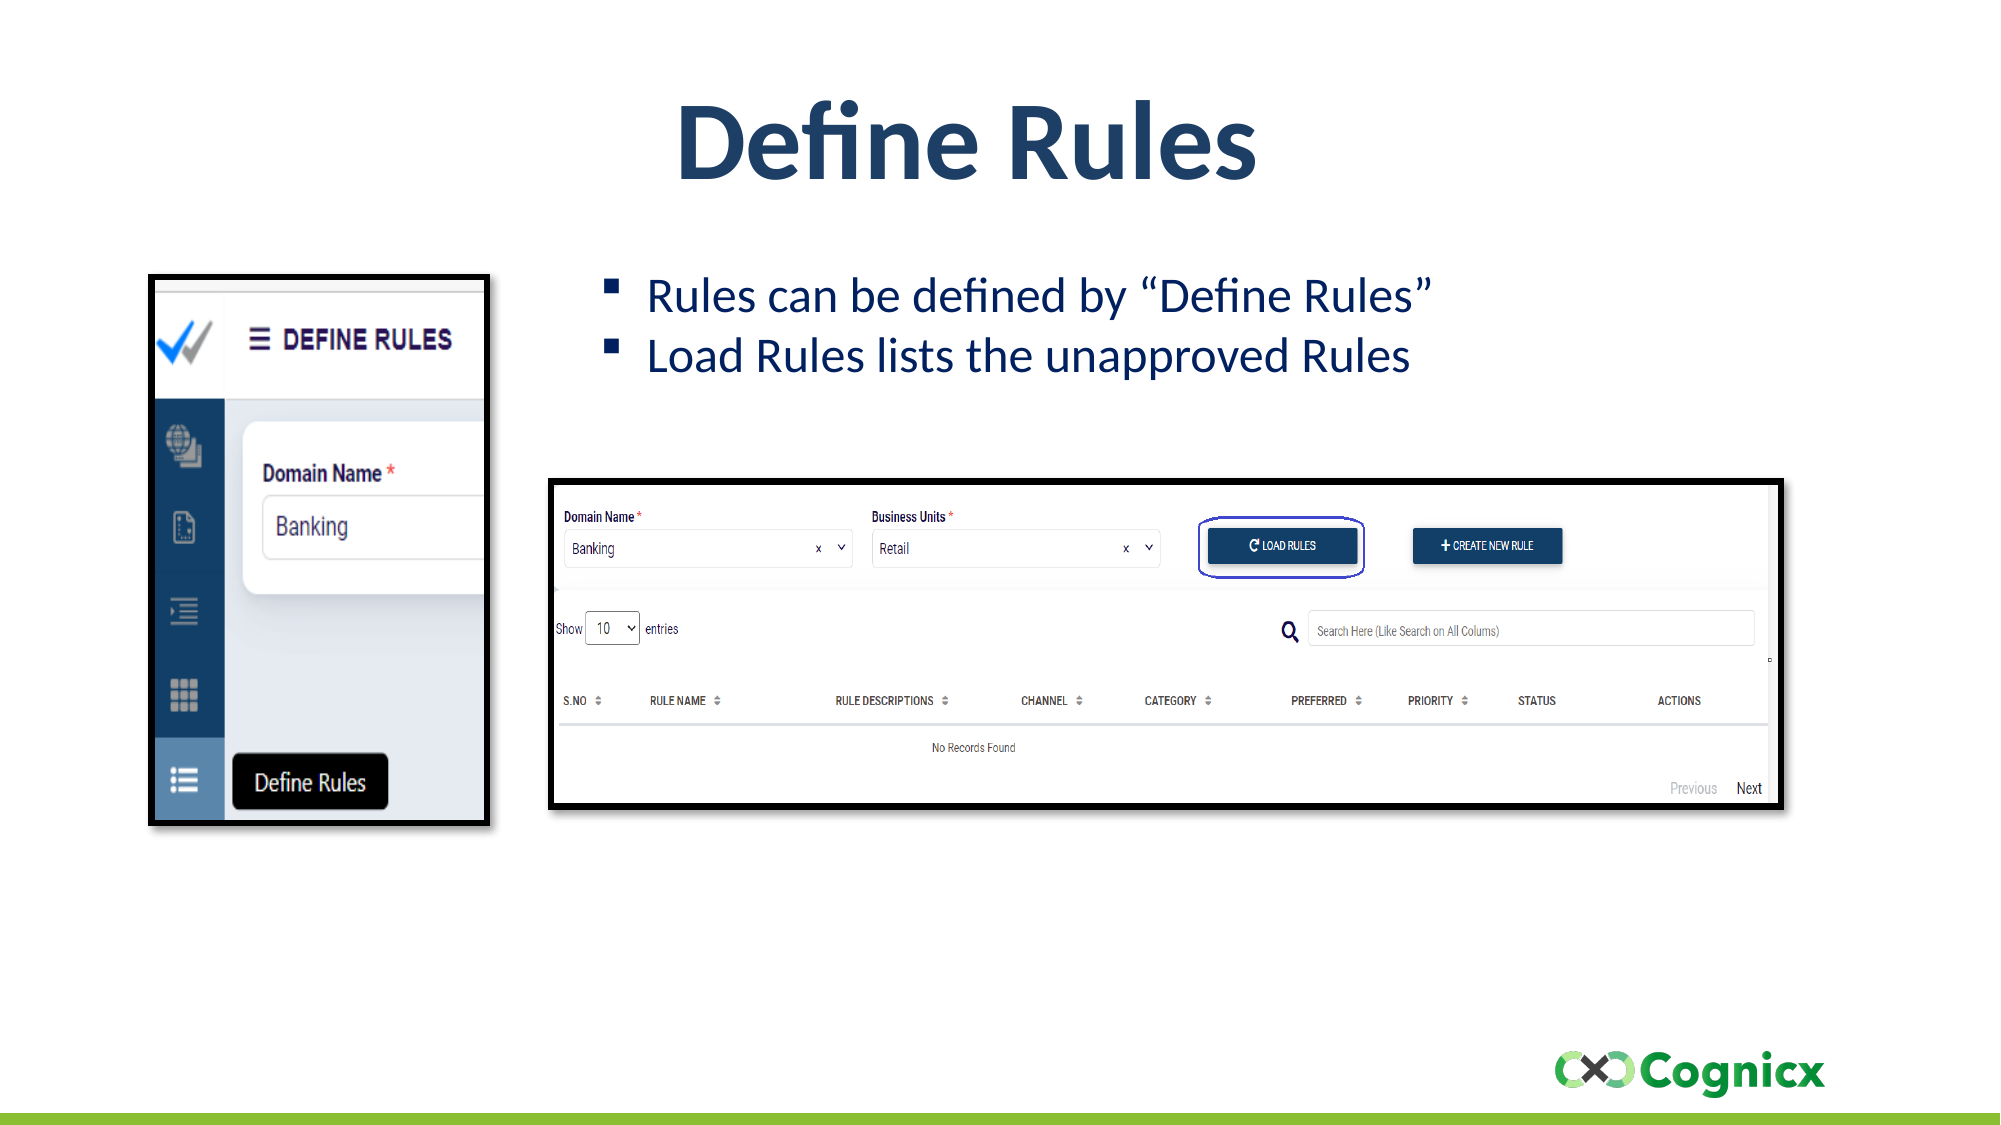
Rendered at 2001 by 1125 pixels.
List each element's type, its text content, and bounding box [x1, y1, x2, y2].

picture [553, 484, 1779, 804]
picture [154, 279, 485, 821]
title Define Rules [75, 66, 1925, 204]
picture [1555, 1051, 1825, 1098]
list Rules can be defined by “Define Rules” Load Rules lists the unapproved Rules [600, 217, 1948, 506]
